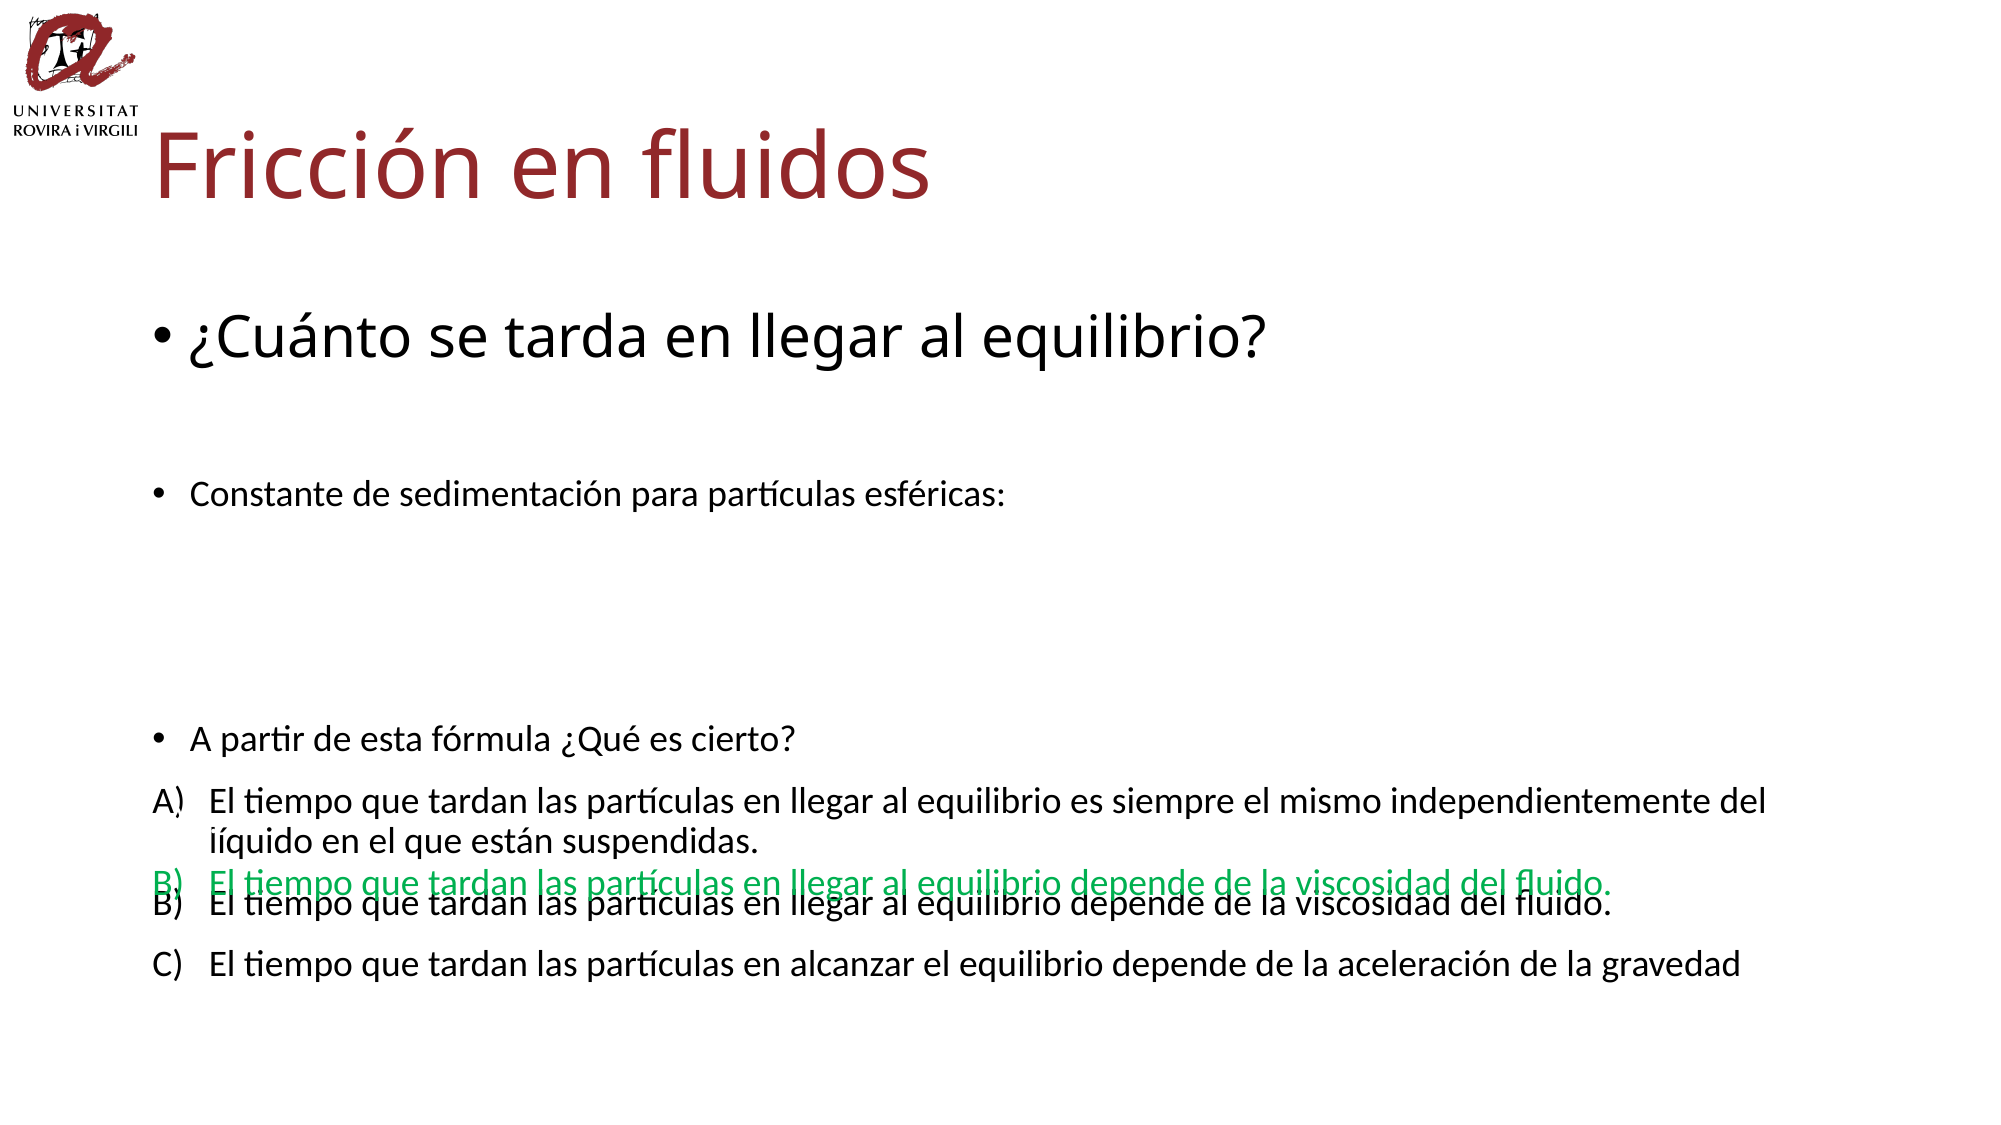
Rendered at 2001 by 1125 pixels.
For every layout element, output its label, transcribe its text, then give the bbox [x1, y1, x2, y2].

text_box . El tiempo que tardan las partículas en llegar al equilibrio depende de la viscosidad del fluido. [137, 358, 1863, 1073]
picture [14, 13, 138, 136]
title Fricción en fluidos [137, 59, 1863, 278]
